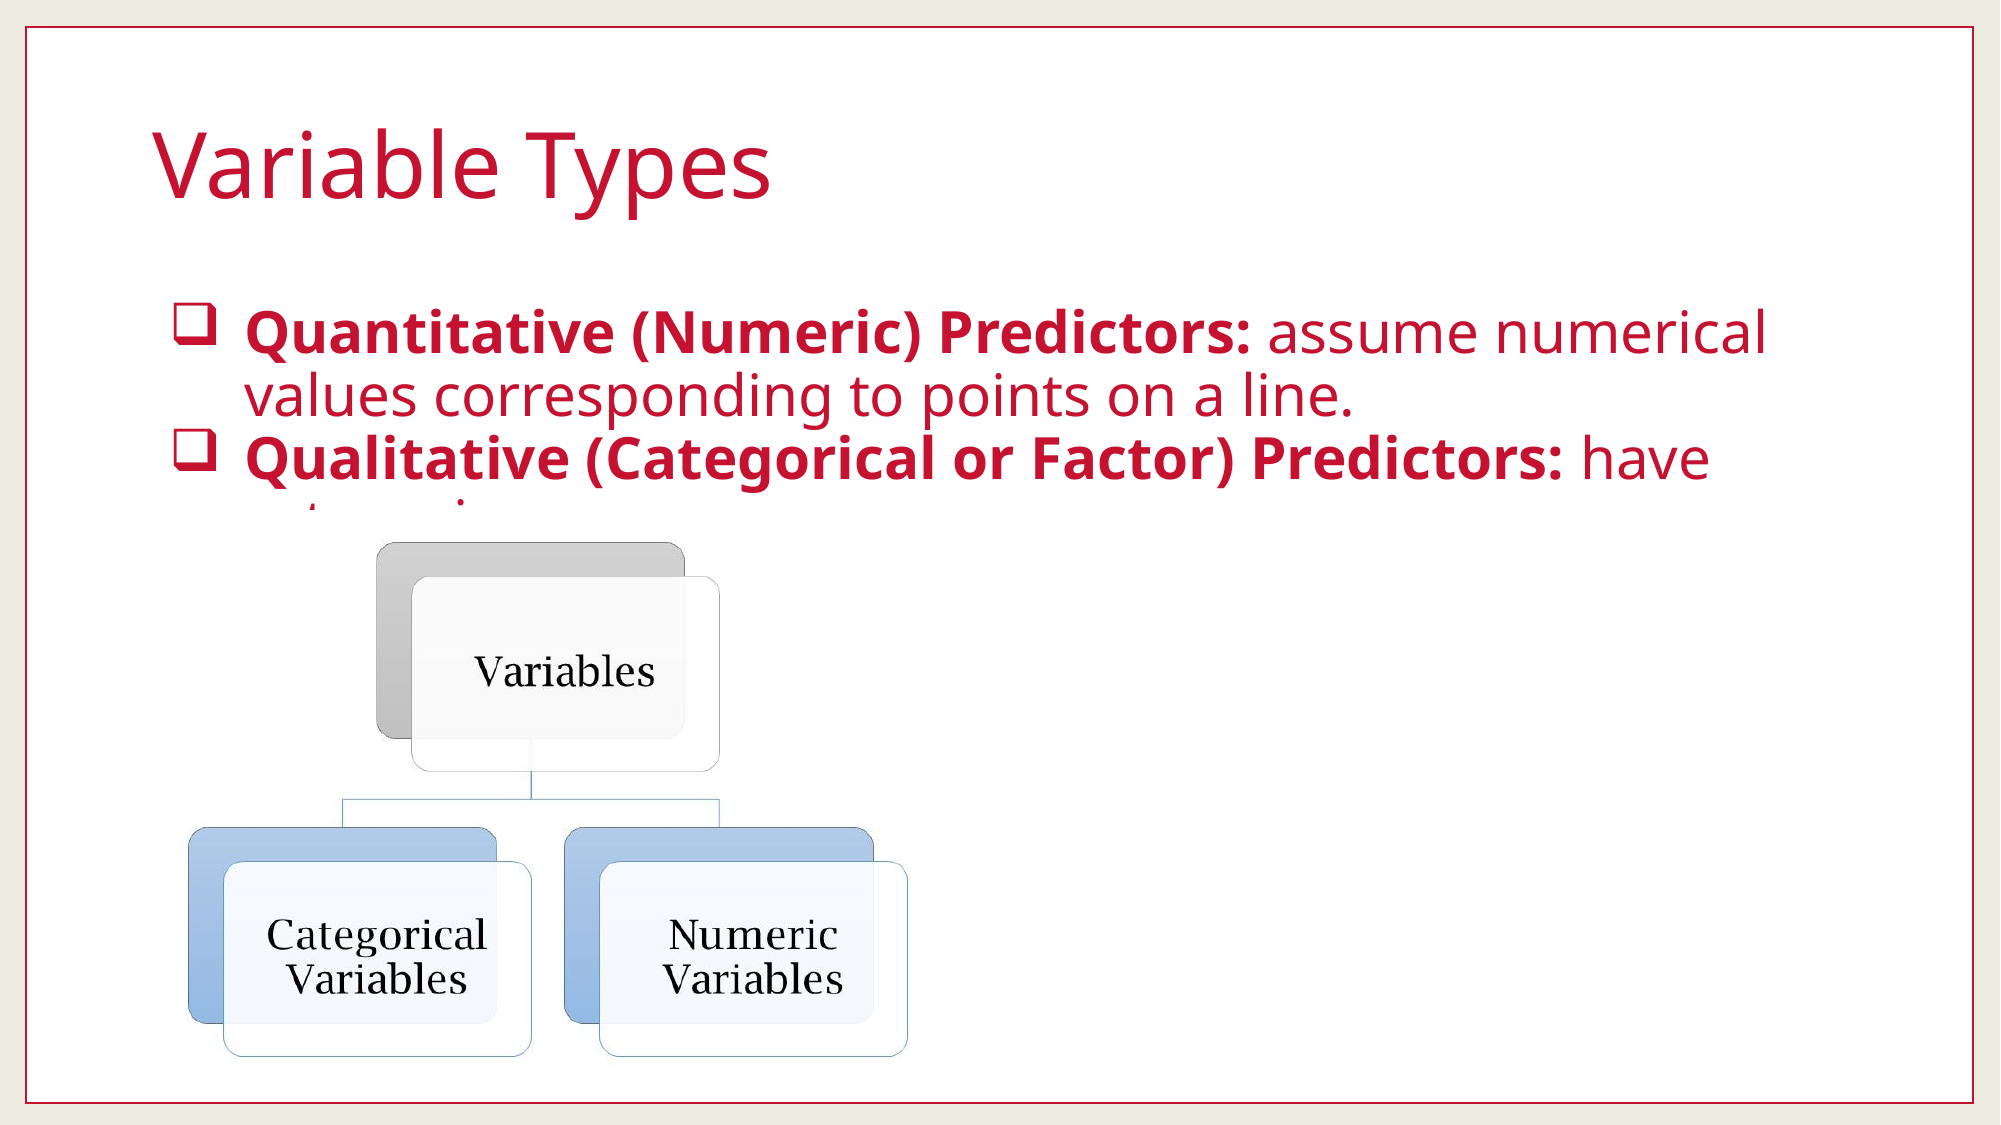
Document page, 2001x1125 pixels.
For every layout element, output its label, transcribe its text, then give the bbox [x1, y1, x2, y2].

title Variable Types [137, 59, 1945, 278]
list Quantitative (Numeric) Predictors: assume numerical values corresponding to points on a line. Qualitative (Categorical or Factor) Predictors: have categories [154, 296, 1972, 1010]
picture [177, 510, 924, 1081]
